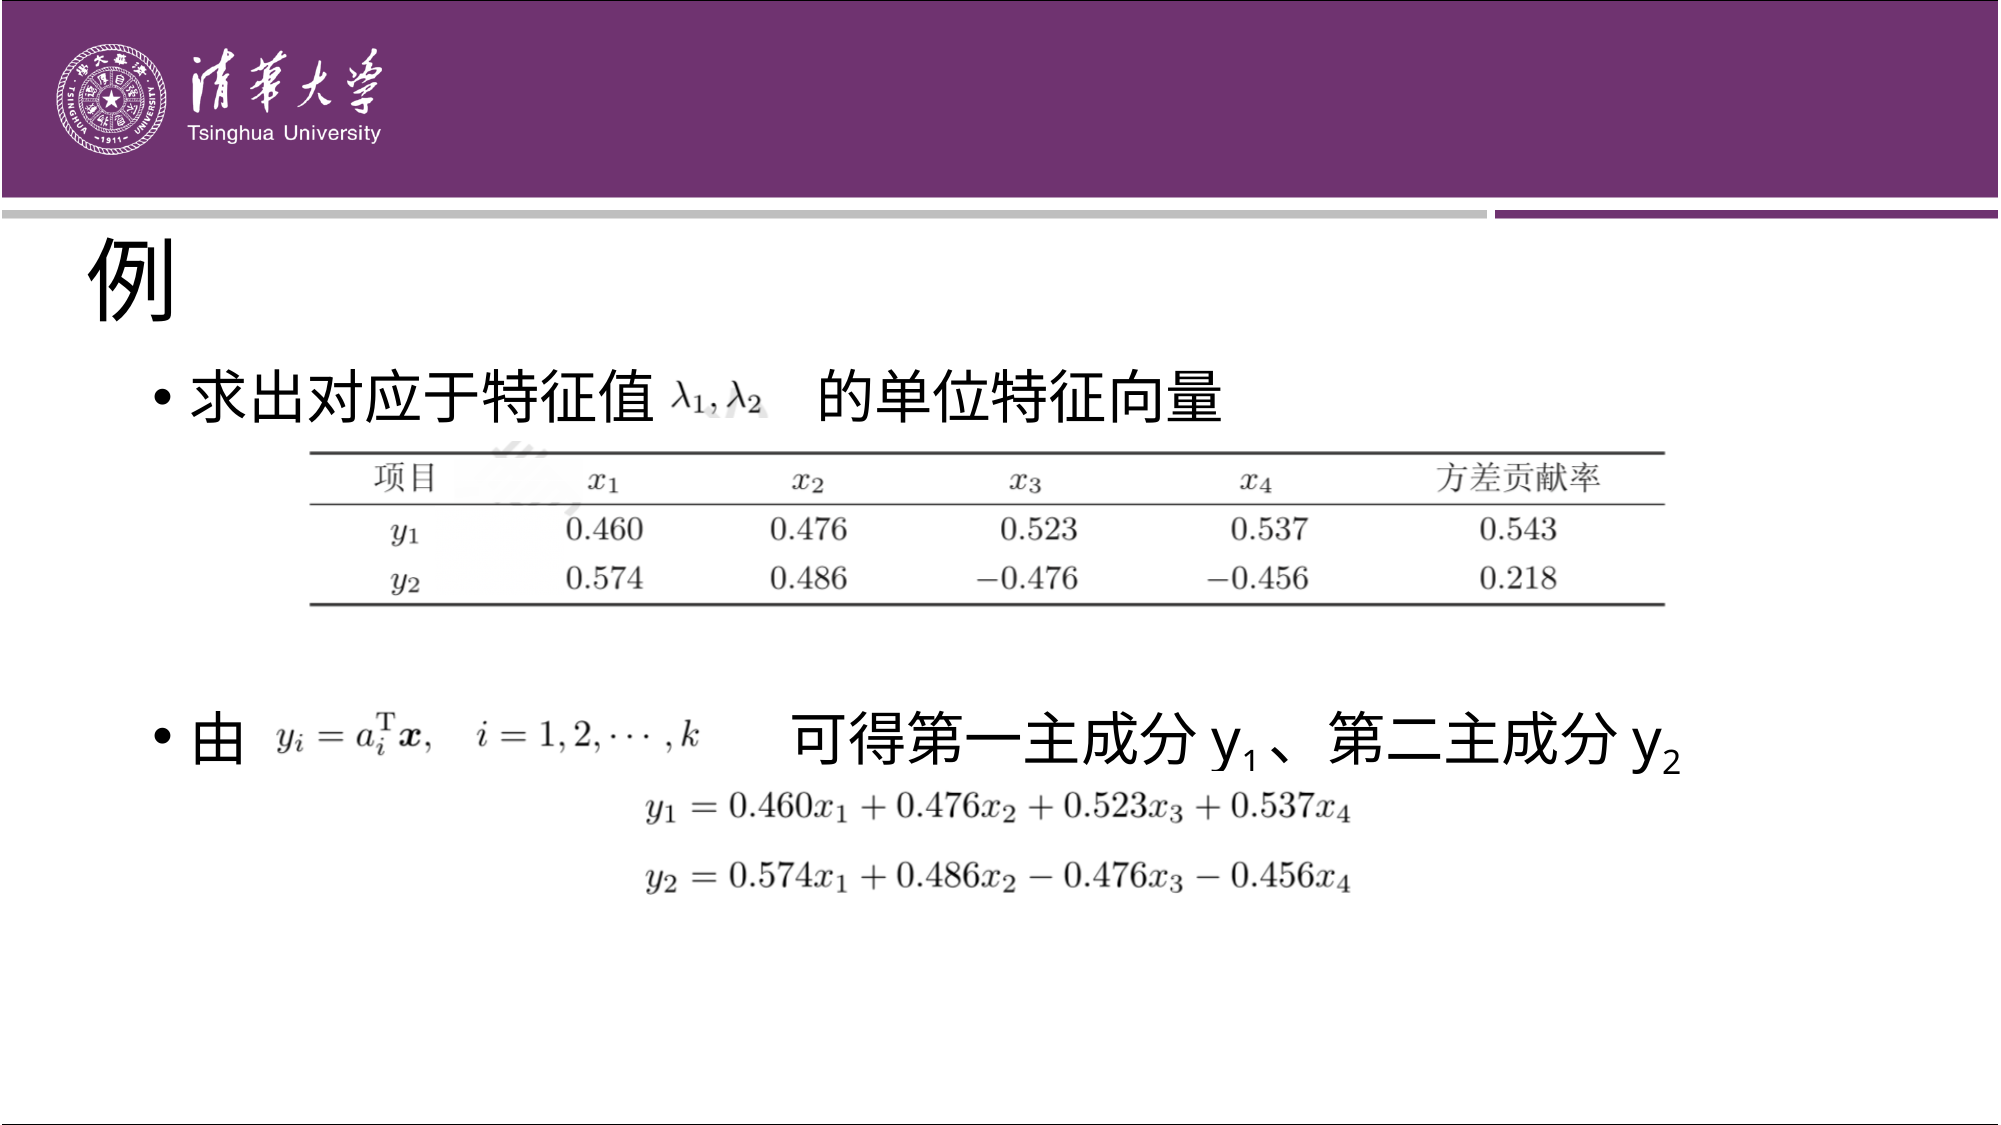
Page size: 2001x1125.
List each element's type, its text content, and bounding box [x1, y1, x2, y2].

picture [2, 0, 1998, 1125]
title 例 [71, 176, 1796, 394]
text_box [304, 441, 1696, 619]
list 求出对应于特征值 的单位特征向量 由 可得第一主成分y1、第二主成分y2 [137, 361, 1863, 1075]
